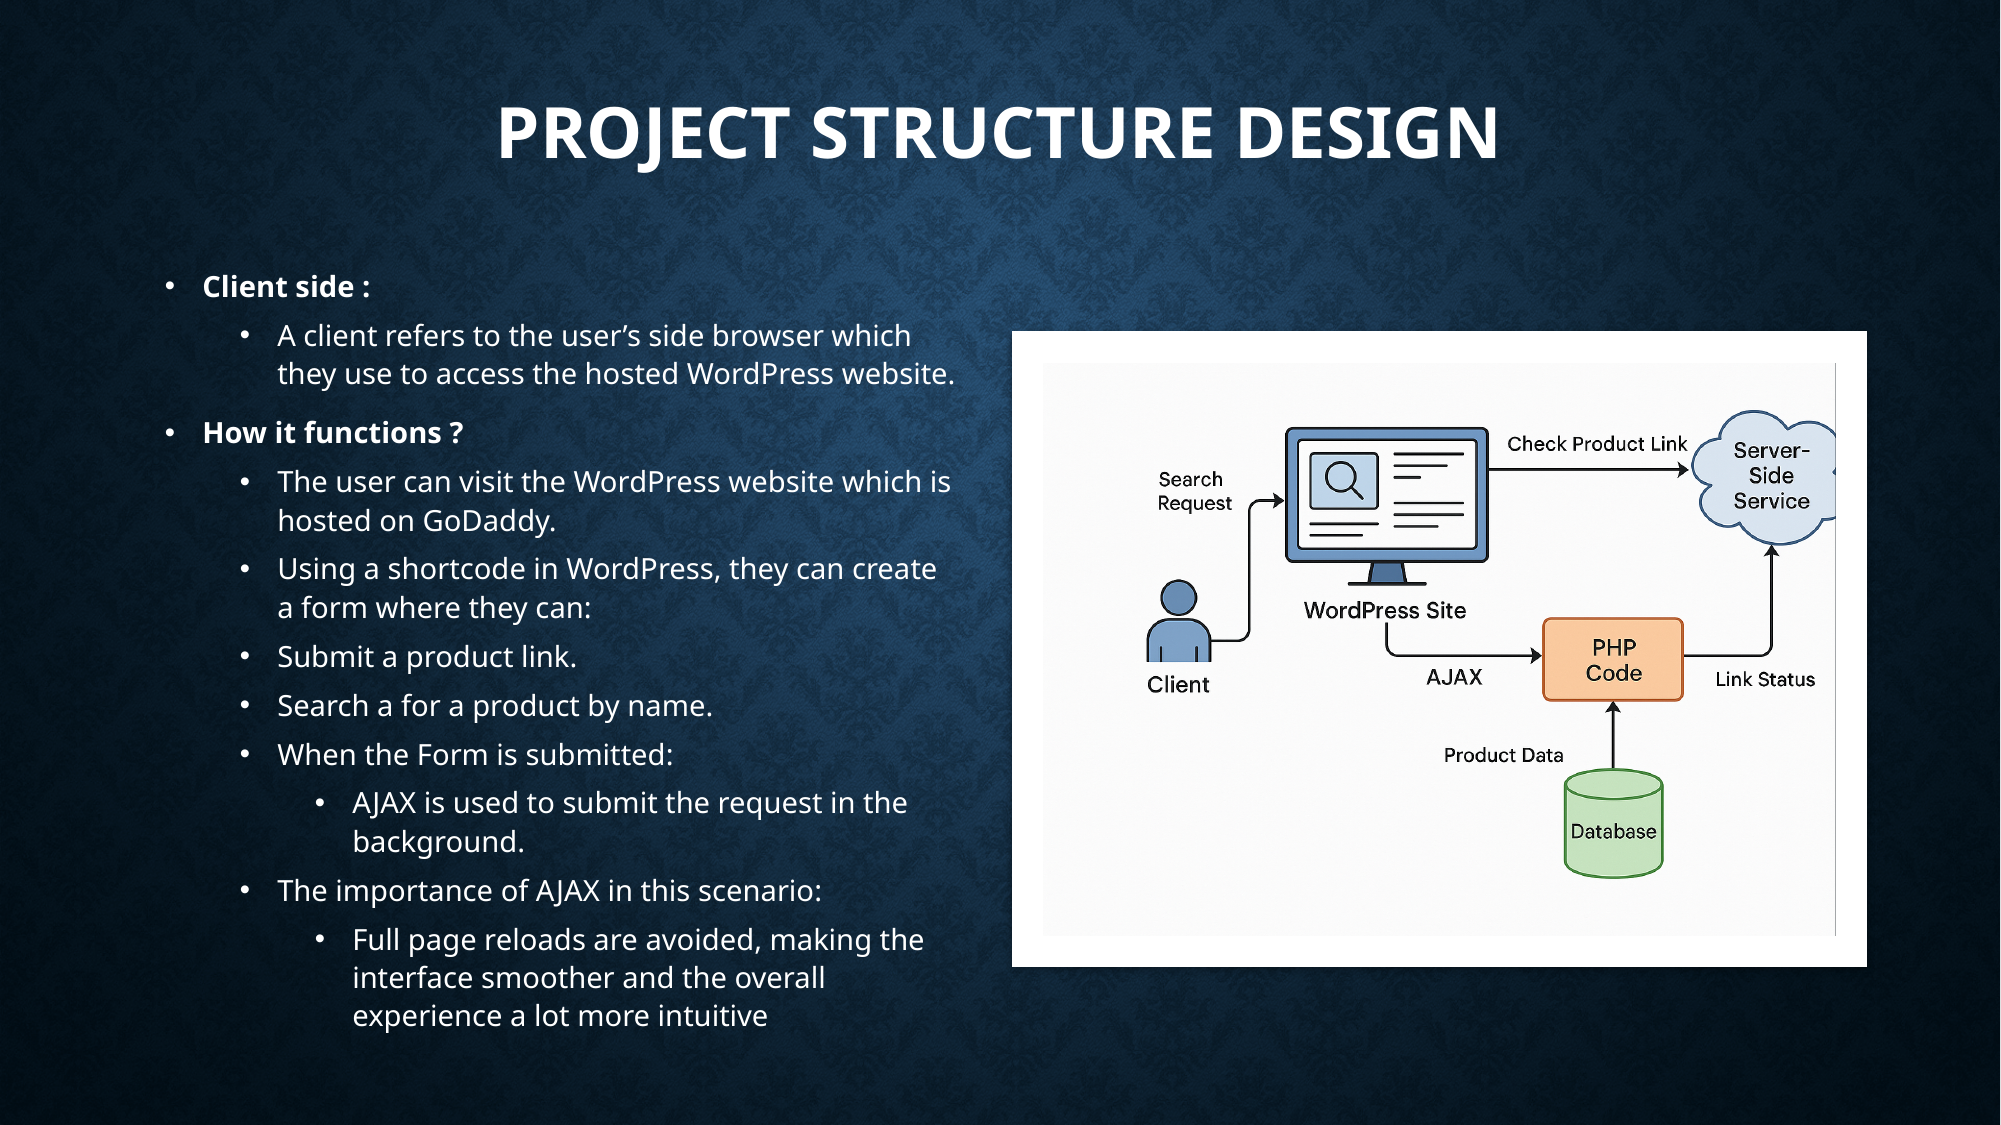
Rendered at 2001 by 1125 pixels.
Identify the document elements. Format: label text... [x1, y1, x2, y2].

picture [1042, 362, 1837, 937]
list Client side : A client refers to the user’s side browser which they use to access the hosted WordPress website. How it functions ? The user can visit the WordPress website which is hosted on GoDaddy. Using a shortcode in WordPress, they can create a form where they can: Submit a product link. Search a for a product by name. When the Form is submitted: AJAX is used to submit the request in the background. The importance of AJAX in this scenario: Full page reloads are avoided, making the interface smoother and the overall experience a lot more intuitive [149, 257, 973, 1079]
title Project Structure Design [149, 14, 1849, 258]
